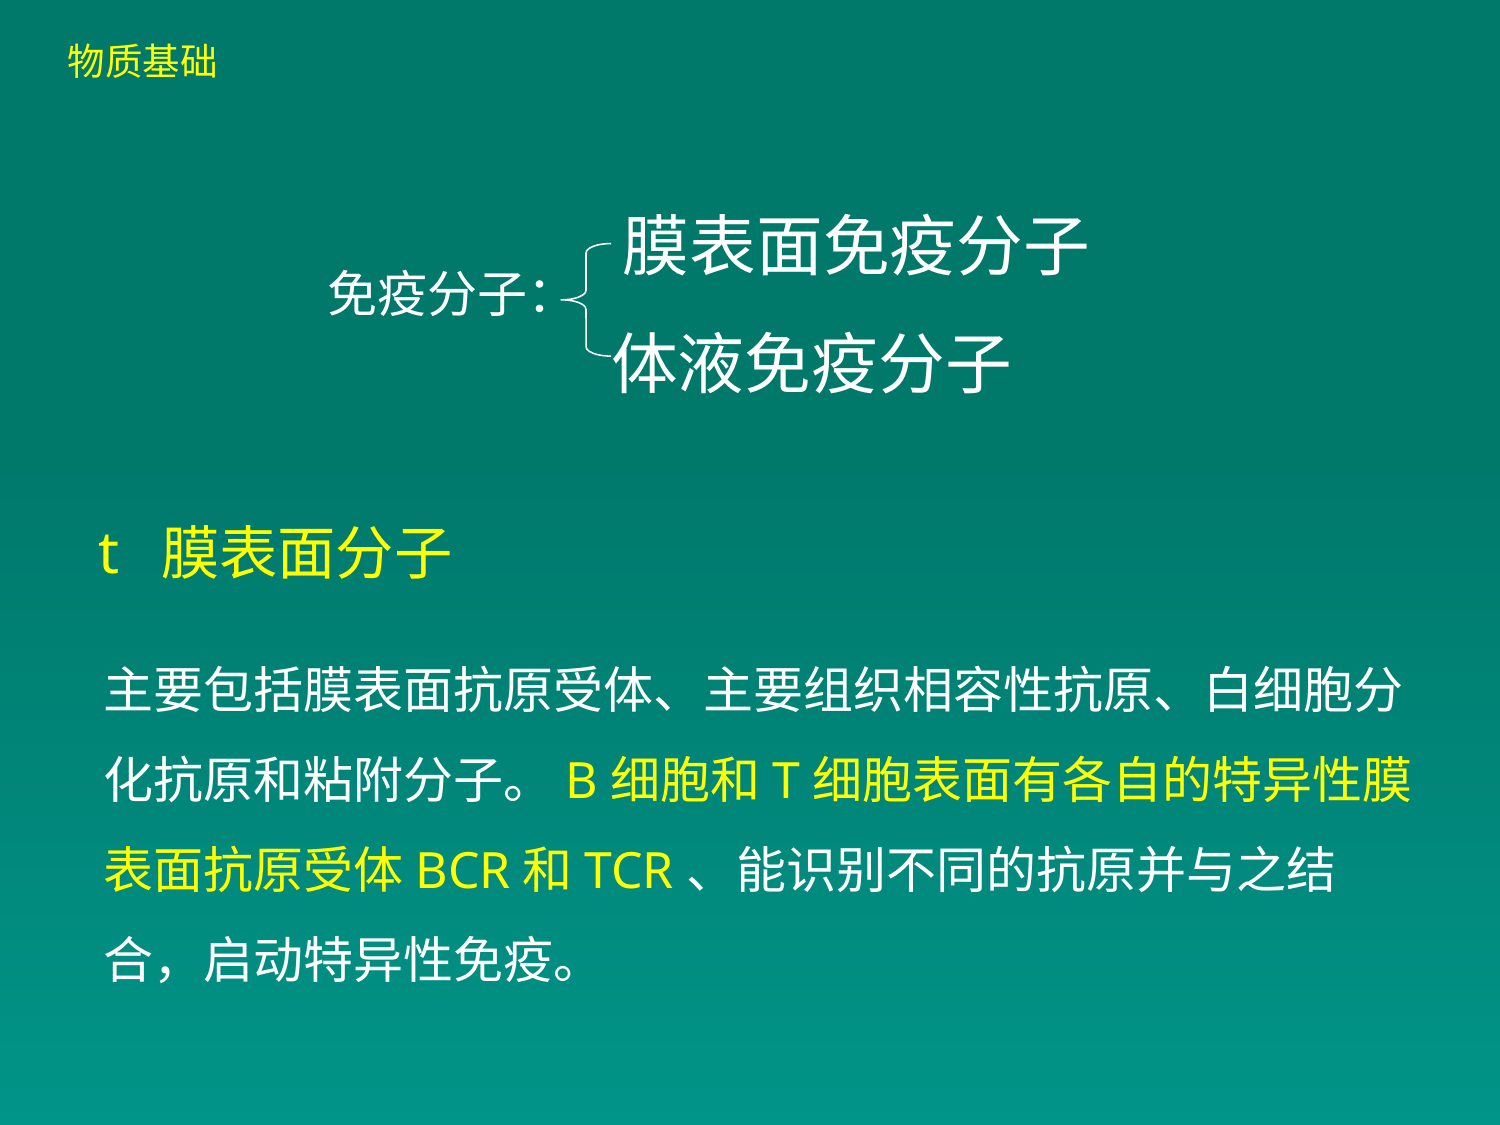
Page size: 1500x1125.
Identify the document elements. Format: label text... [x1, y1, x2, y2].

text_box 膜表面免疫分子 [608, 196, 1105, 291]
text_box 物质基础 [53, 30, 372, 91]
text_box 膜表面分子 [84, 508, 468, 594]
text_box 免疫分子： [313, 255, 586, 330]
text_box [561, 243, 612, 357]
text_box 体液免疫分子 [596, 314, 1027, 410]
text_box 主要包括膜表面抗原受体、主要组织相容性抗原、白细胞分化抗原和粘附分子。B细胞和T细胞表面有各自的特异性膜表面抗原受体BCR和TCR、能识别不同的抗原并与之结合，启动特异性免疫。 [89, 621, 1447, 997]
